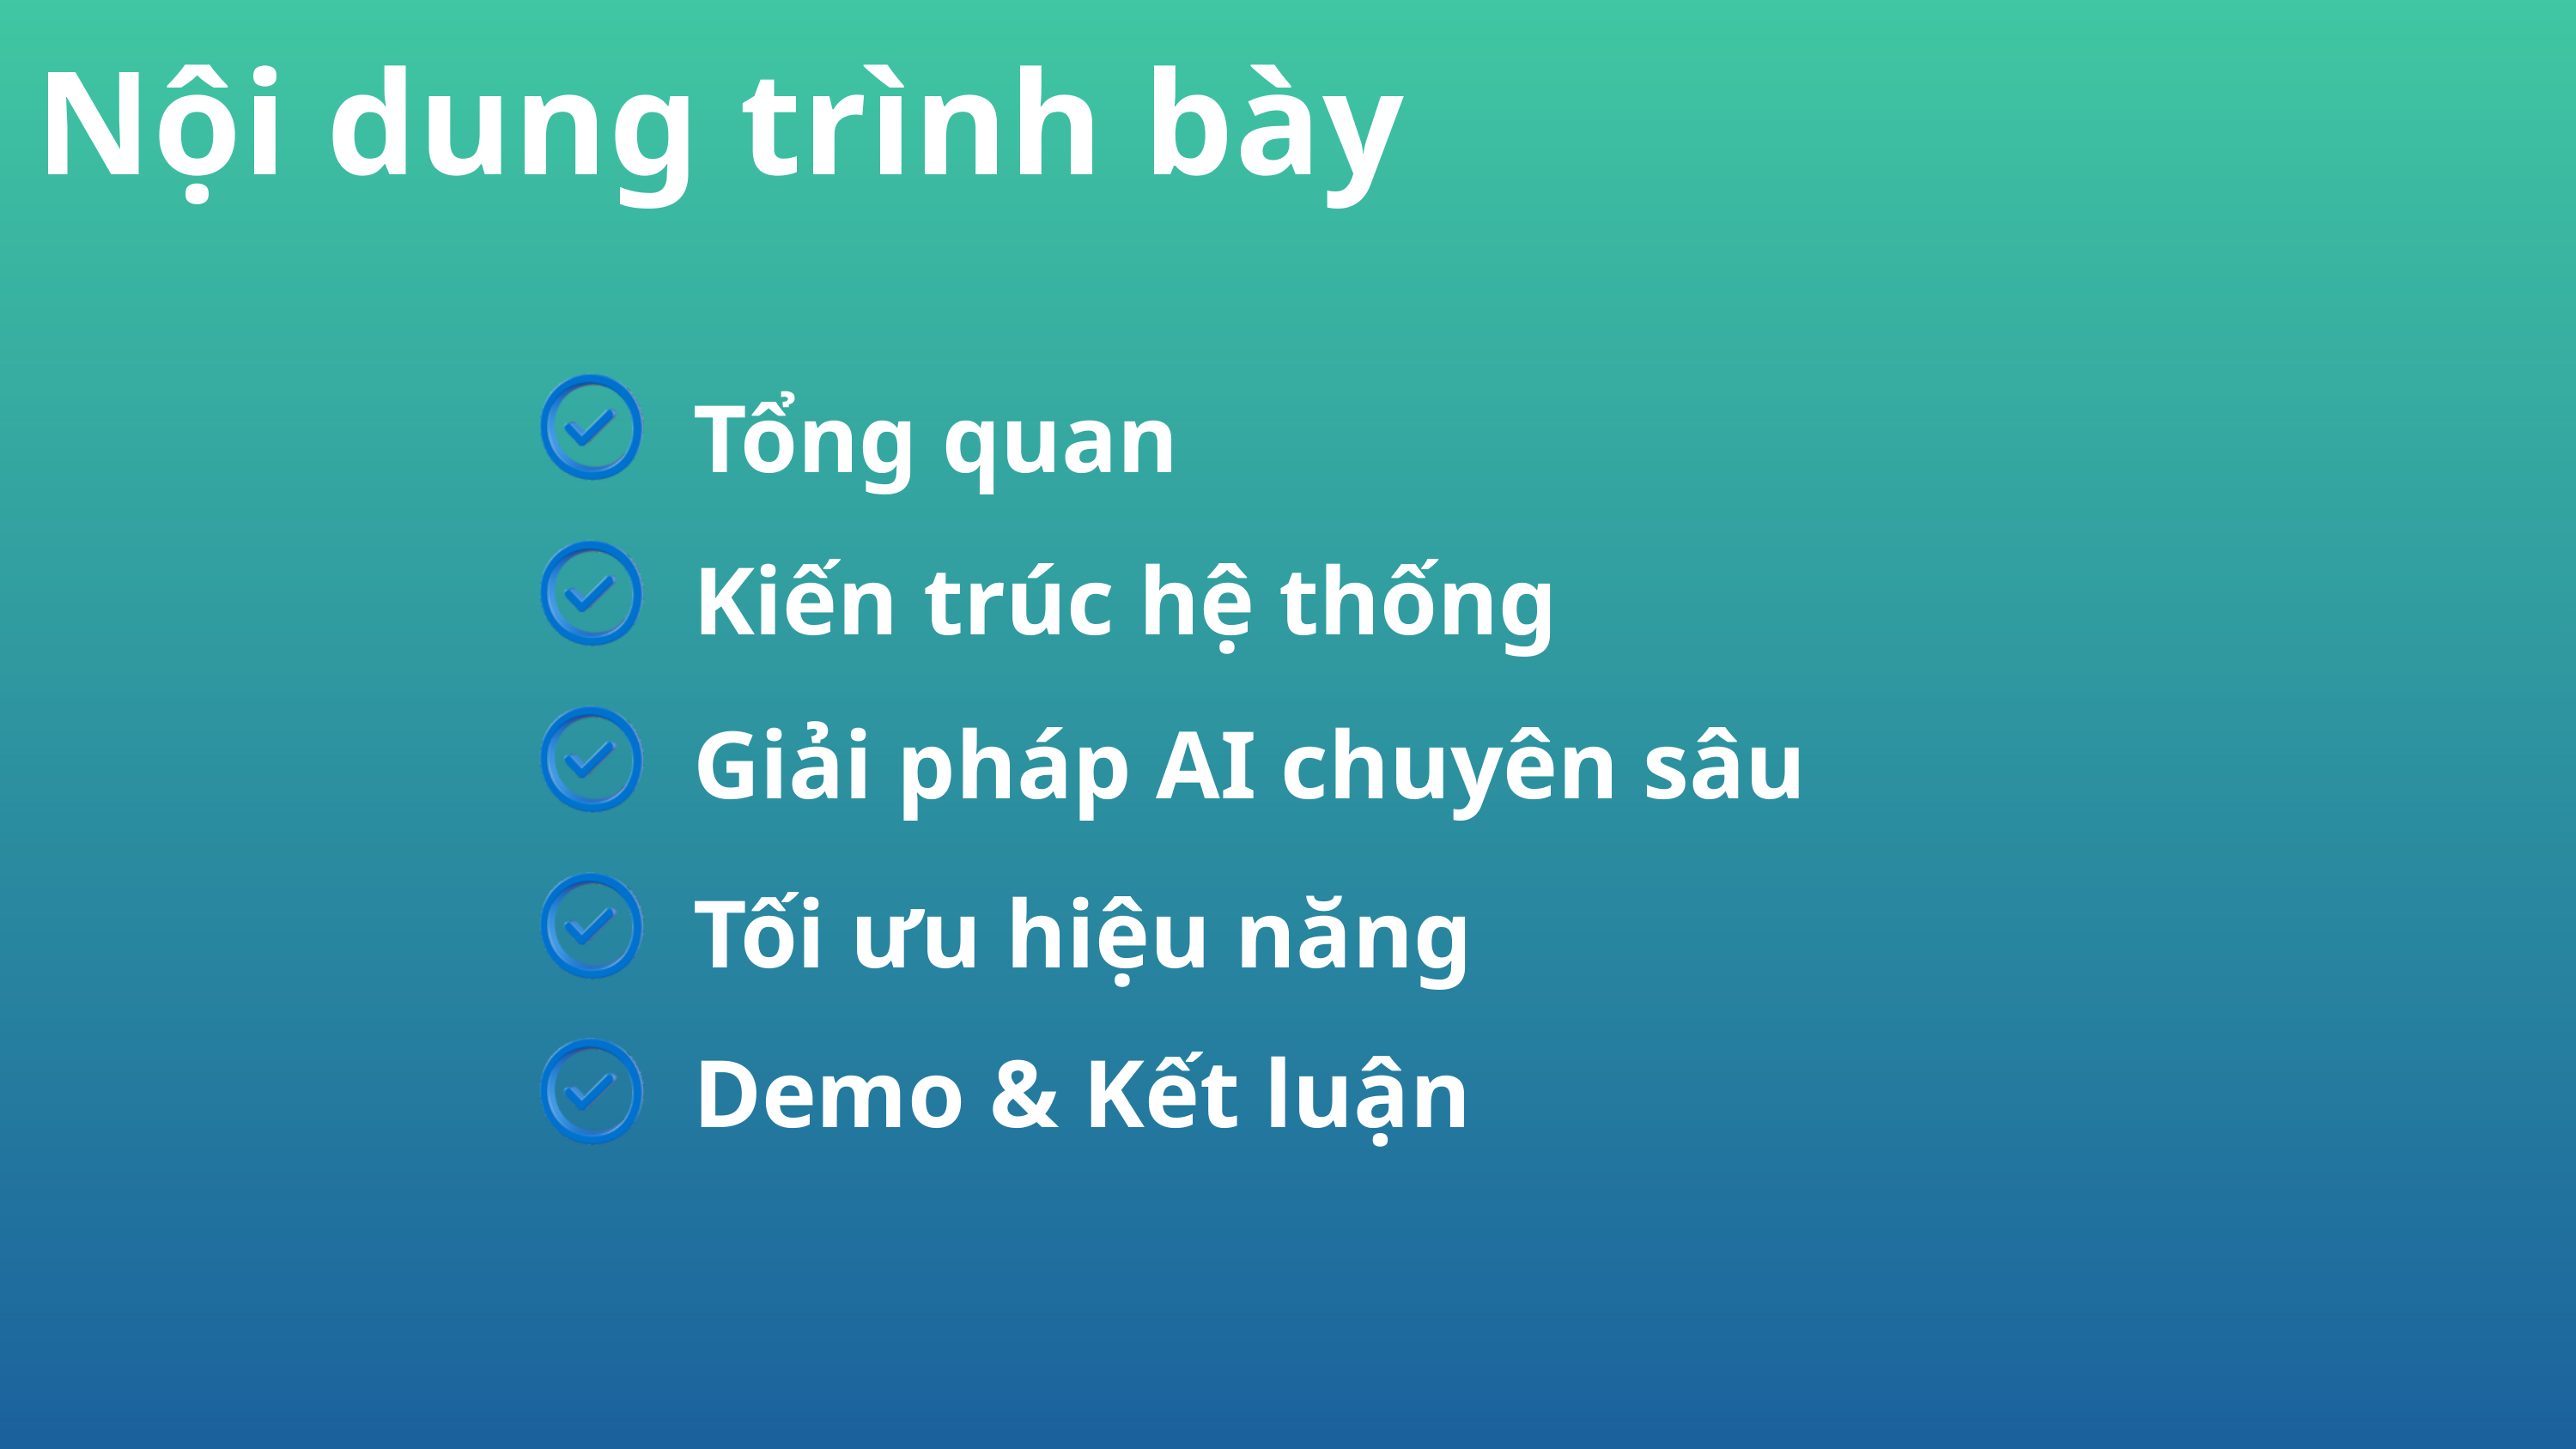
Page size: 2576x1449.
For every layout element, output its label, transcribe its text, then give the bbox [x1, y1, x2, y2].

text_box Nội dung trình bày [35, 31, 1841, 203]
picture [530, 695, 654, 823]
picture [530, 862, 654, 990]
picture [530, 363, 654, 492]
text_box Giải pháp AI chuyên sâu [693, 687, 1808, 818]
picture [530, 529, 654, 658]
picture [530, 1028, 654, 1156]
text_box Tối ưu hiệu năng [693, 856, 1760, 987]
text_box Tổng quan [693, 361, 1728, 492]
text_box Kiến trúc hệ thống [693, 523, 1559, 654]
text_box [0, 0, 2576, 1449]
text_box Demo & Kết luận [693, 1016, 1473, 1147]
